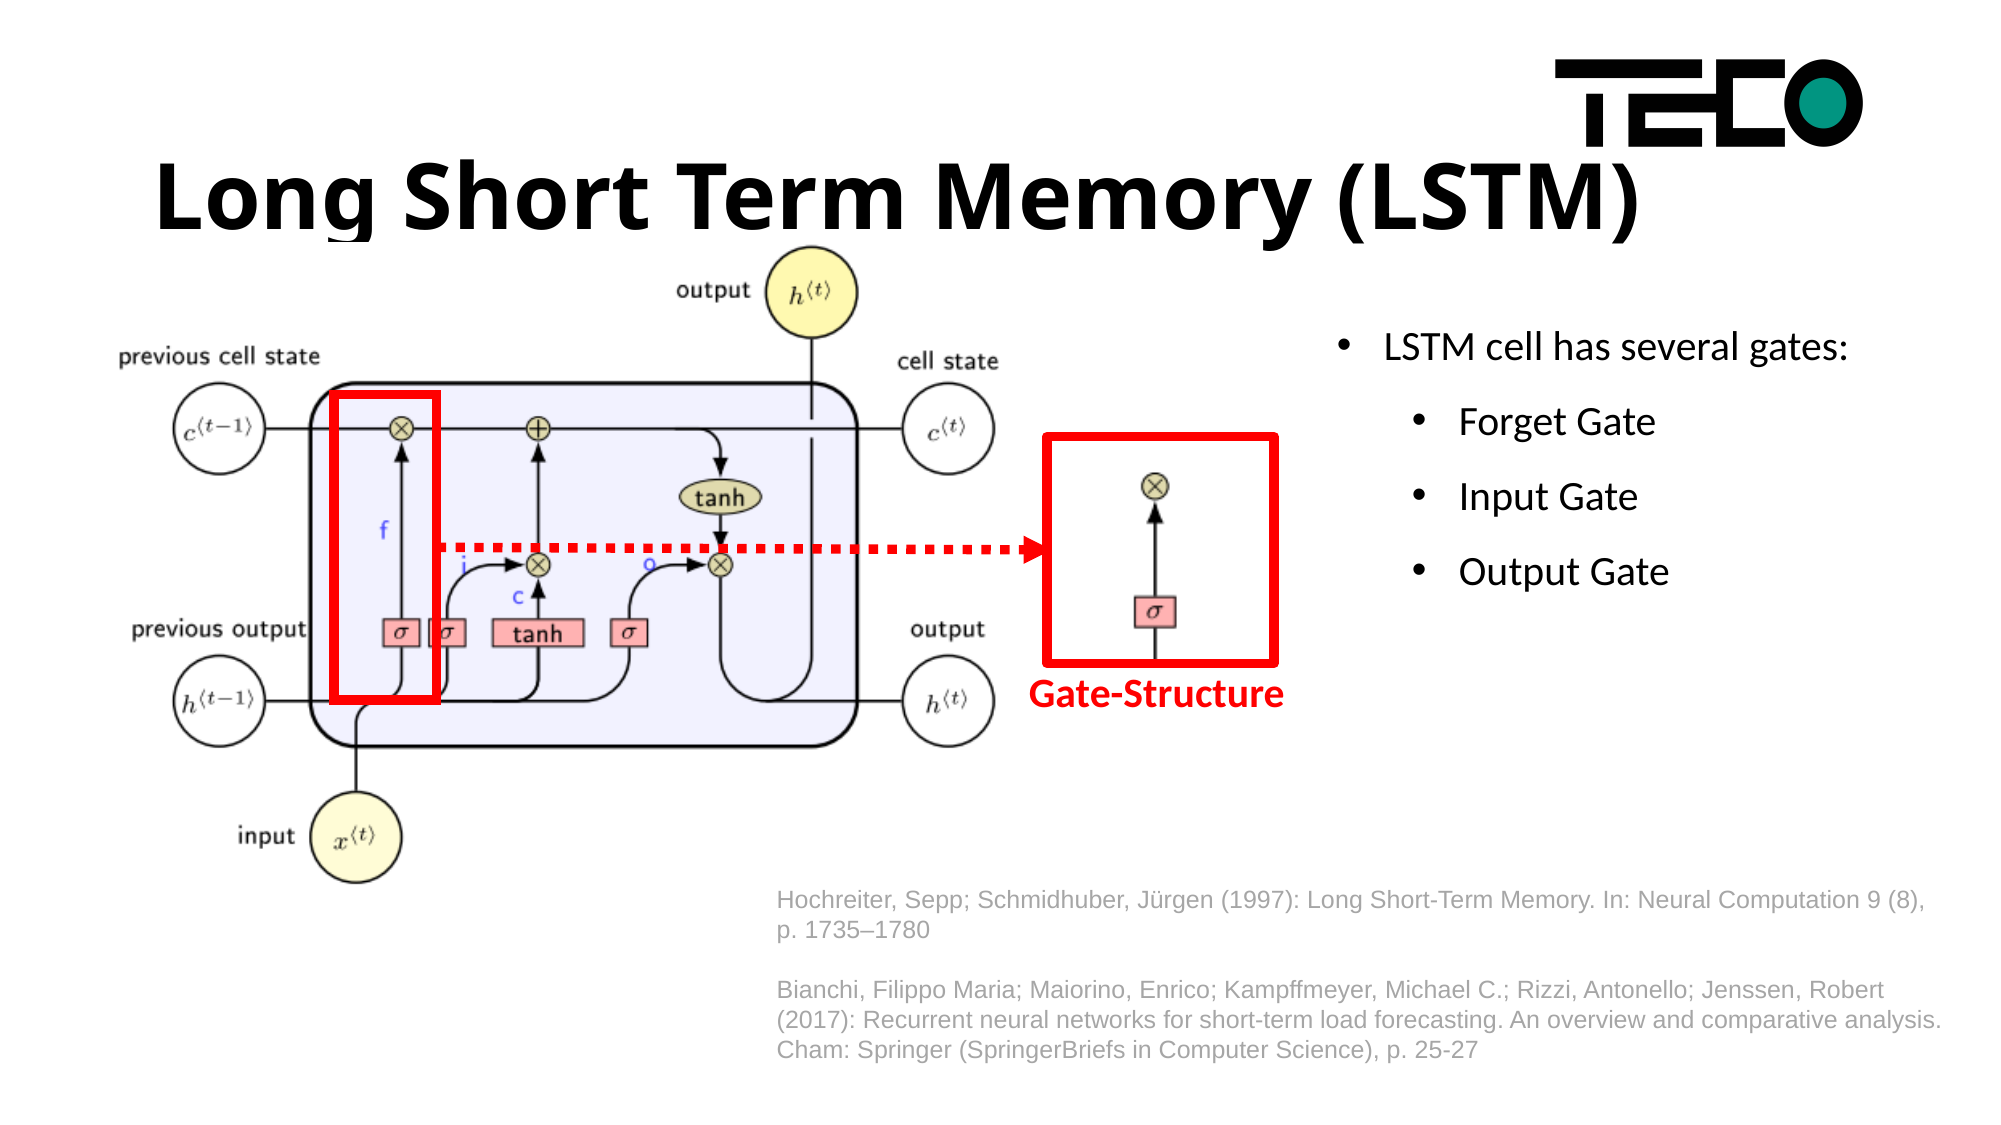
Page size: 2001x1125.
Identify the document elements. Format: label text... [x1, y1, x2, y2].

picture [112, 242, 1000, 888]
picture [1051, 441, 1270, 659]
picture [1555, 59, 1863, 91]
text_box Gate-Structure [1014, 658, 1323, 724]
text_box Hochreiter, Sepp; Schmidhuber, Jürgen (1997): Long Short-Term Memory. In: Neural Computation 9 (8), p. 1735–1780 Bianchi, Filippo Maria; Maiorino, Enrico; Kampffmeyer, Michael C.; Rizzi, Antonello; Jenssen, Robert (2017): Recurrent neural networks for short-term load forecasting. An overview and comparative analysis. Cham: Springer (SpringerBriefs in Computer Science), p. 25-27 [761, 876, 1982, 1071]
text_box LSTM cell has several gates: Forget Gate Input Gate Output Gate [1322, 286, 1982, 602]
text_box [436, 547, 1052, 551]
title Long Short Term Memory (LSTM) [137, 91, 1863, 309]
